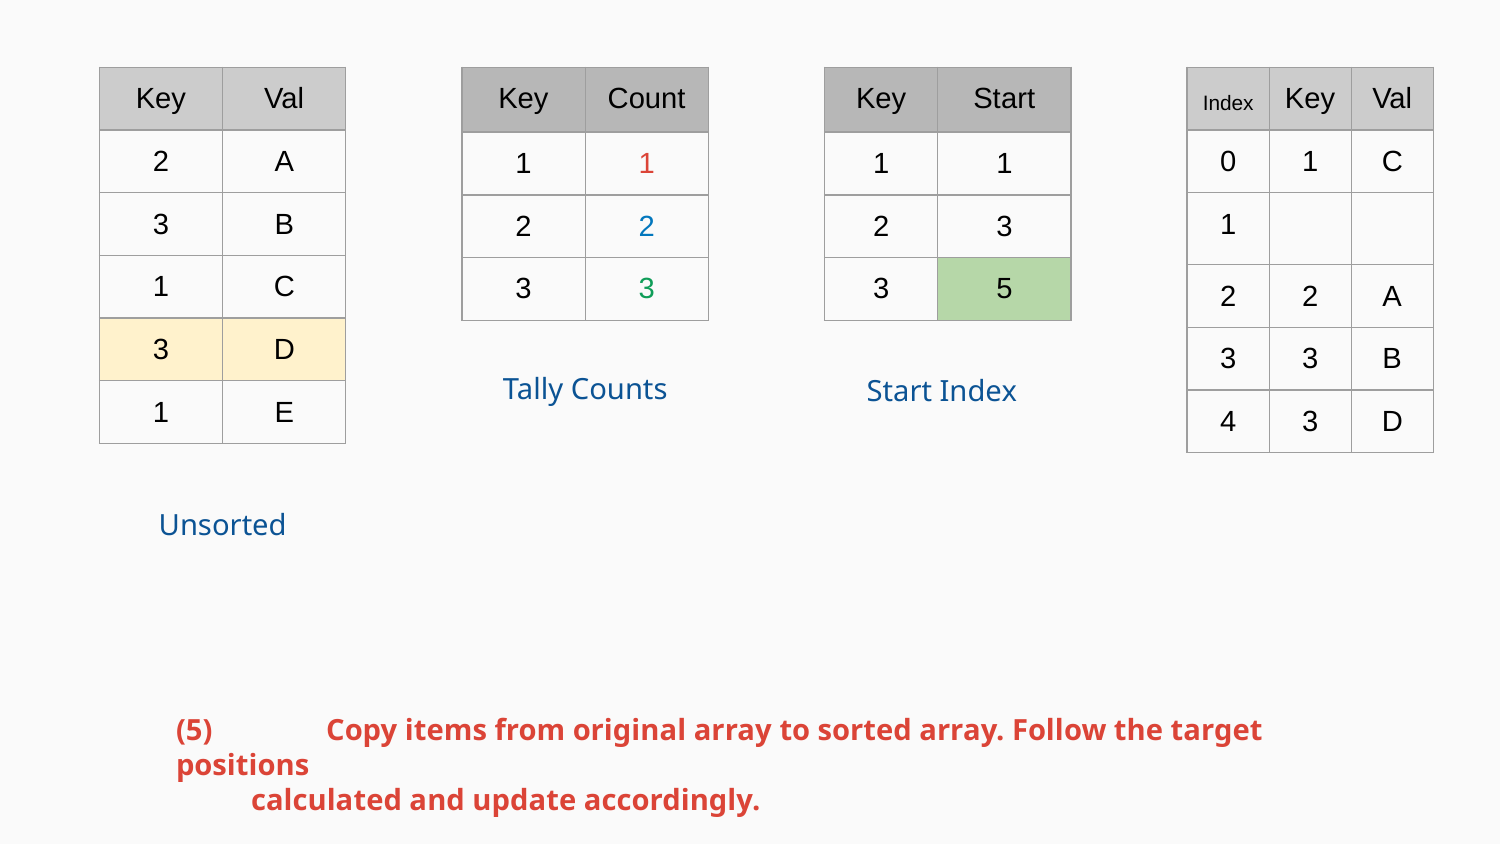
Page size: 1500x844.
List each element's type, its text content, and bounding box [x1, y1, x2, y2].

table_cell D [223, 319, 345, 380]
table_cell 4 [1188, 391, 1269, 452]
table_cell B [223, 193, 345, 255]
table_cell 3 [1270, 391, 1351, 452]
text_box Start Index [851, 357, 1044, 429]
table_cell 3 [100, 193, 222, 255]
table_cell 1 [463, 133, 585, 194]
table_cell 3 [825, 258, 937, 320]
table_cell 3 [938, 196, 1070, 257]
table_cell 3 [1188, 328, 1269, 389]
table_cell 2 [1270, 265, 1351, 327]
table_cell 2 [586, 196, 708, 257]
table_cell D [1352, 391, 1433, 452]
table_cell 1 [1188, 193, 1269, 264]
text_box Tally Counts [480, 355, 691, 431]
table_cell 3 [586, 258, 708, 320]
table_cell C [1352, 131, 1433, 192]
table_header Val [223, 68, 345, 129]
table_header Start [938, 68, 1070, 131]
table_cell 3 [463, 258, 585, 320]
table_cell [1352, 193, 1433, 264]
table_header Val [1352, 68, 1433, 129]
text_box (5) Copy items from original array to sorted array. Follow the target positions calculated and update accordingly. [161, 696, 1339, 772]
table_cell A [1352, 265, 1433, 327]
table_header Key [463, 68, 585, 131]
table_header Index [1188, 68, 1269, 129]
table_cell 1 [938, 133, 1070, 194]
table_cell B [1352, 328, 1433, 389]
table_cell 1 [1270, 131, 1351, 192]
table_cell 3 [100, 319, 222, 380]
table_cell 5 [938, 258, 1070, 320]
table_header Key [825, 68, 937, 131]
table_cell 0 [1188, 131, 1269, 192]
table_header Count [586, 68, 708, 131]
table_cell 1 [100, 381, 222, 443]
table_cell E [223, 381, 345, 443]
table_header Key [100, 68, 222, 129]
table_cell 3 [1270, 328, 1351, 389]
table_cell 1 [586, 133, 708, 194]
table_cell 2 [825, 196, 937, 257]
table_header Key [1270, 68, 1351, 129]
table_cell 2 [463, 196, 585, 257]
table_cell 1 [100, 256, 222, 317]
table_cell [1270, 193, 1351, 264]
table_cell 1 [825, 133, 937, 194]
table_cell 2 [100, 131, 222, 192]
table_cell A [223, 131, 345, 192]
table_cell 2 [1188, 265, 1269, 327]
text_box Unsorted [117, 491, 328, 567]
table_cell C [223, 256, 345, 317]
